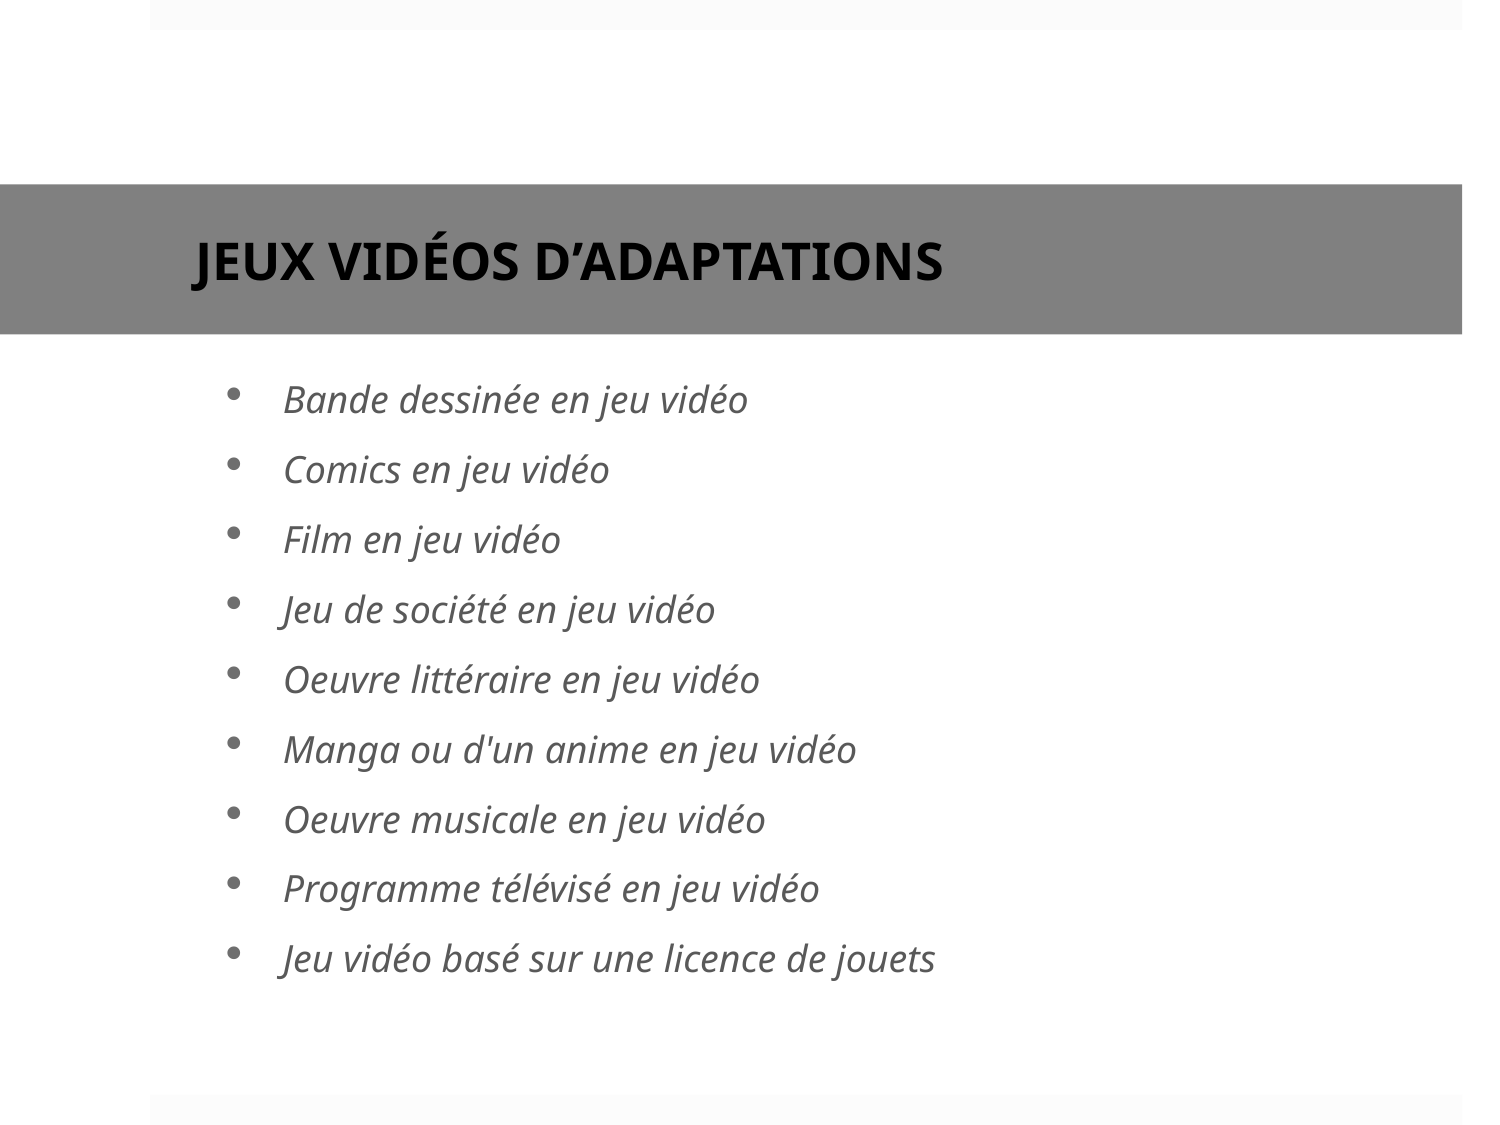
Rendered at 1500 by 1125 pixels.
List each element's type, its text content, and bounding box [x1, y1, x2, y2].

text_box Bande dessinée en jeu vidéo‎ Comics en jeu vidéo‎ Film en jeu vidéo Jeu de société en jeu vidéo‎ Oeuvre littéraire en jeu vidéo Manga ou d'un anime en jeu vidéo Oeuvre musicale en jeu vidéo Programme télévisé en jeu vidéo Jeu vidéo basé sur une licence de jouets‎ [155, 368, 1358, 1036]
title jeux vidéos d’ADAPTATIONS [0, 184, 1463, 335]
